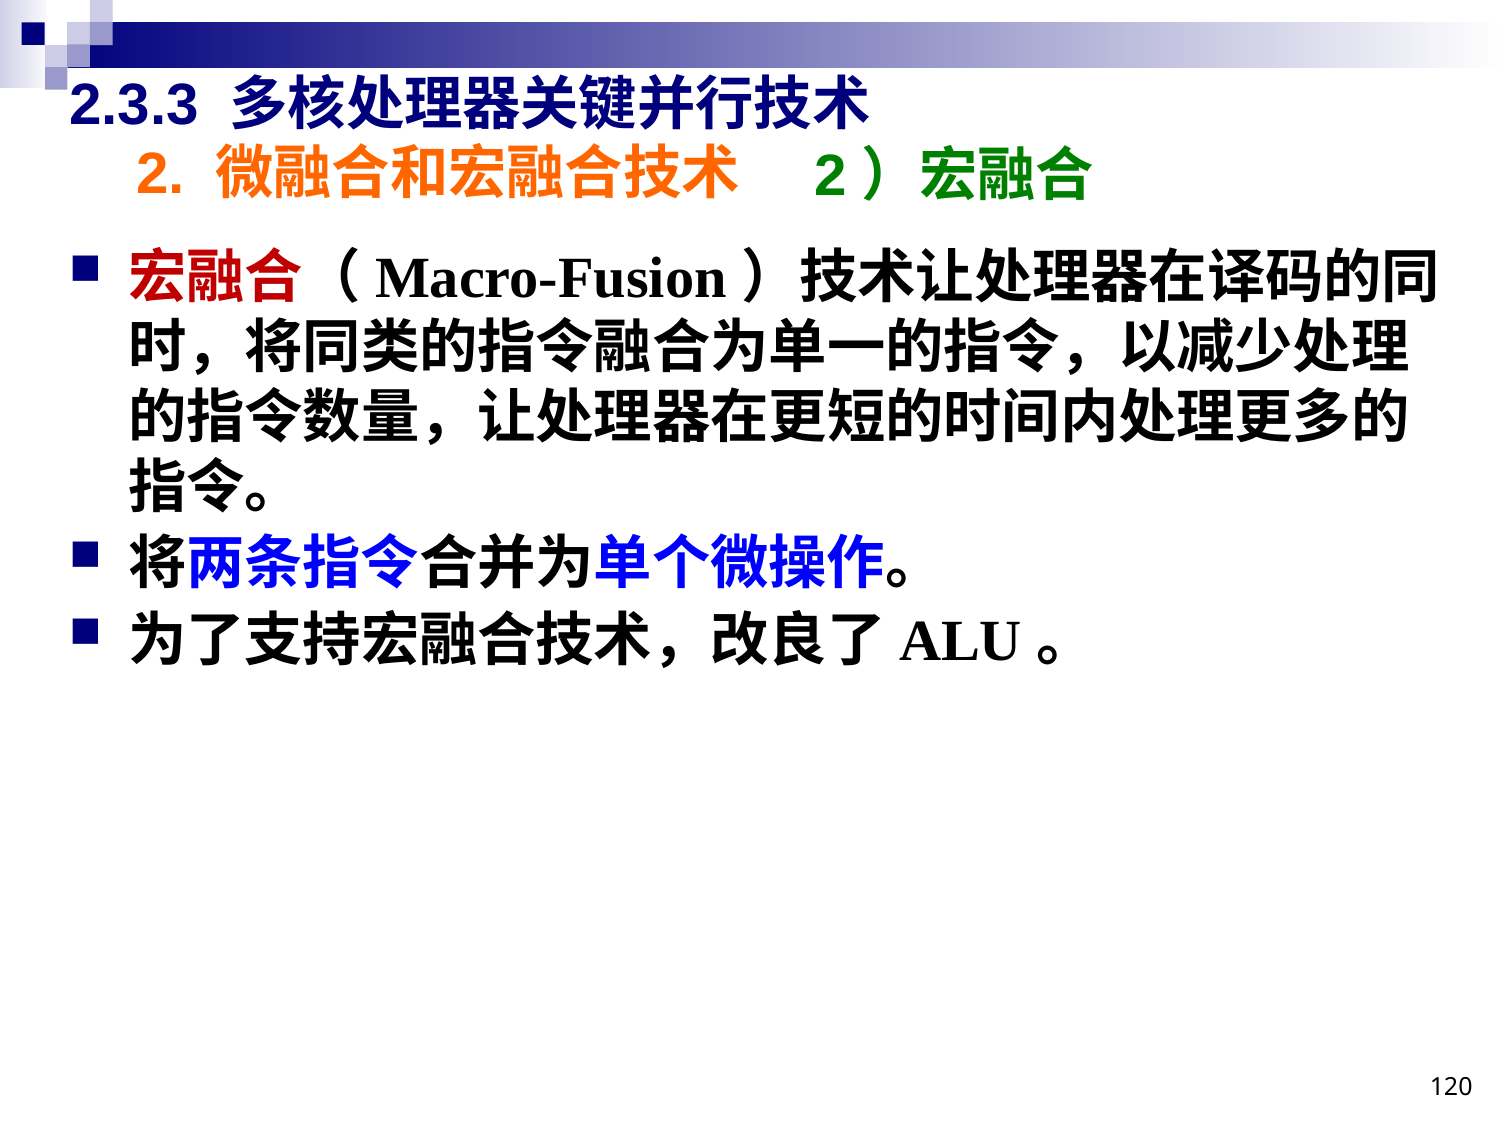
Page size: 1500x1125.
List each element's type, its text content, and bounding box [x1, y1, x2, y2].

text_box 2）宏融合 [799, 129, 1109, 215]
text_box [689, 22, 693, 57]
slide_number 120 [1137, 1037, 1488, 1113]
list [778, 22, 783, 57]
text_box 2. 微融合和宏融合技术 [121, 127, 755, 213]
title 2.3.3 多核处理器关键并行技术 [53, 57, 1480, 146]
list 宏融合（Macro-Fusion）技术让处理器在译码的同时，将同类的指令融合为单一的指令，以减少处理的指令数量，让处理器在更短的时间内处理更多的指令。 将两条指令合并为单个微操作。 为了支持宏融合技术，改良了ALU。 [53, 231, 1476, 1095]
